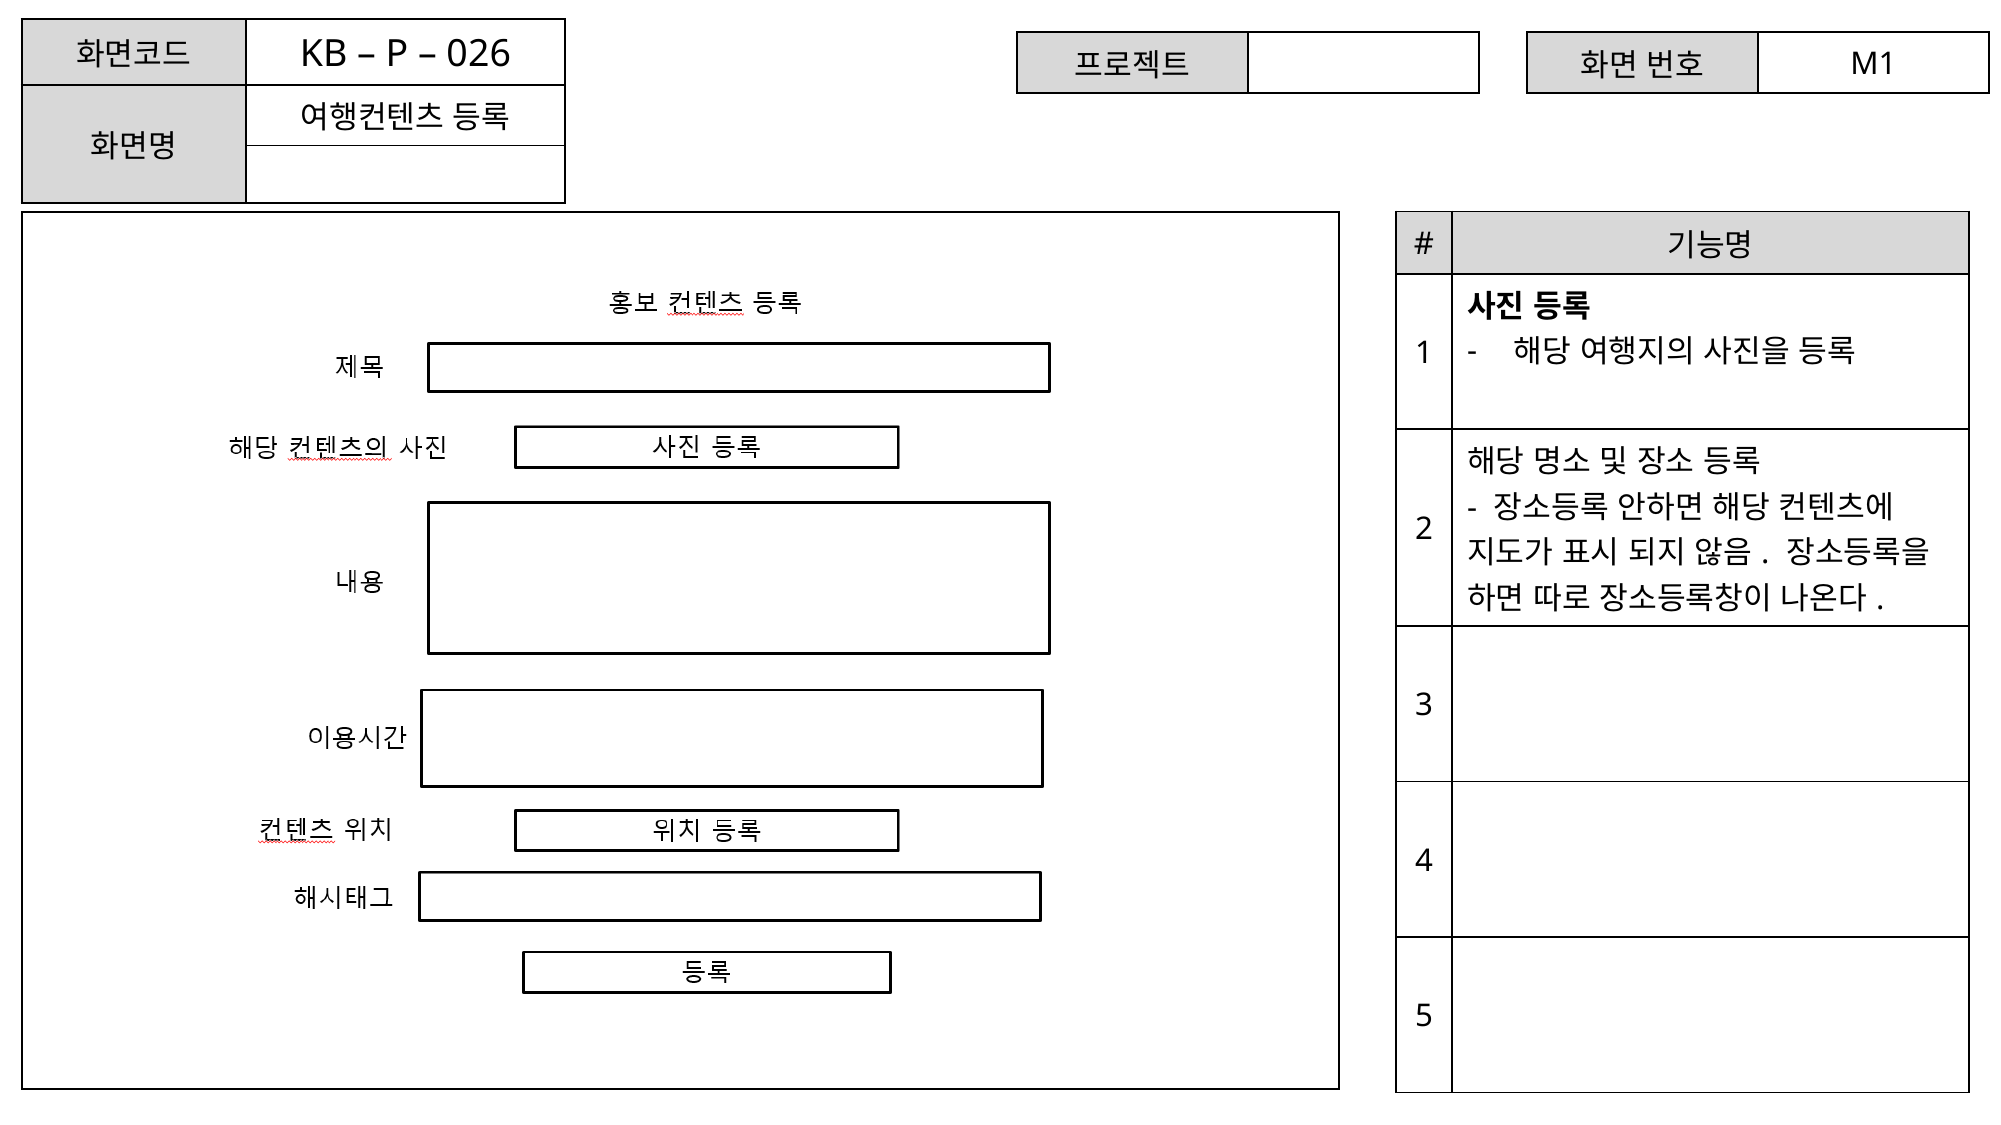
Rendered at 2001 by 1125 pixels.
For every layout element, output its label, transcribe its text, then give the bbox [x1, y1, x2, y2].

table_cell [1453, 627, 1968, 781]
table_cell 4 [1397, 782, 1451, 936]
table_header M1 [1759, 33, 1988, 92]
table_cell 3 [1397, 627, 1451, 781]
picture [225, 268, 1211, 1005]
table_cell [1453, 782, 1968, 936]
text_box [21, 211, 1340, 1090]
table_cell 5 [1397, 938, 1451, 1092]
table_cell [247, 146, 564, 202]
table_header [1249, 33, 1478, 92]
table_header 화면코드 [23, 20, 245, 84]
table_header 화면 번호 [1528, 33, 1757, 92]
table_cell 사진 등록 해당 여행지의 사진을 등록 [1453, 275, 1968, 428]
table_header 프로젝트 [1018, 33, 1247, 92]
table_cell 해당 명소 및 장소 등록 - 장소등록 안하면 해당 컨텐츠에 지도가 표시 되지 않음. 장소등록을 하면 따로 장소등록창이 나온다. [1453, 430, 1968, 625]
table_cell [1453, 938, 1968, 1092]
table_cell 1 [1397, 275, 1451, 428]
table_cell 여행컨텐츠 등록 [247, 86, 564, 145]
table_cell 2 [1397, 430, 1451, 625]
table_cell 화면명 [23, 86, 245, 202]
table_header 기능명 [1453, 212, 1968, 273]
table_header KB – P – 026 [247, 20, 564, 84]
table_header # [1397, 212, 1451, 273]
